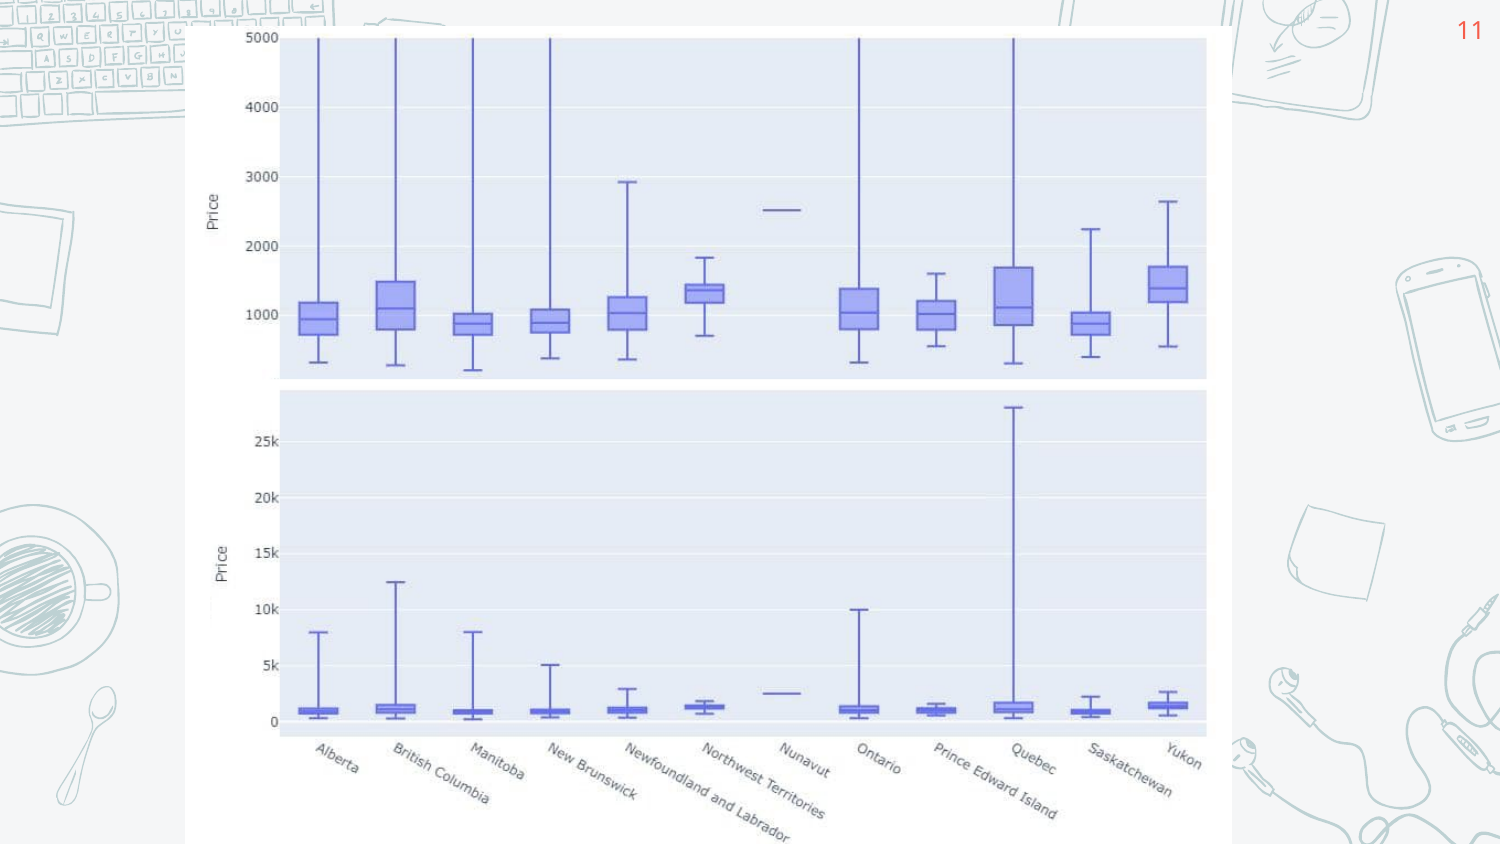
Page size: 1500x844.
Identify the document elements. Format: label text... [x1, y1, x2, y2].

slide_number 11 [1435, 0, 1500, 53]
picture [185, 26, 1232, 844]
